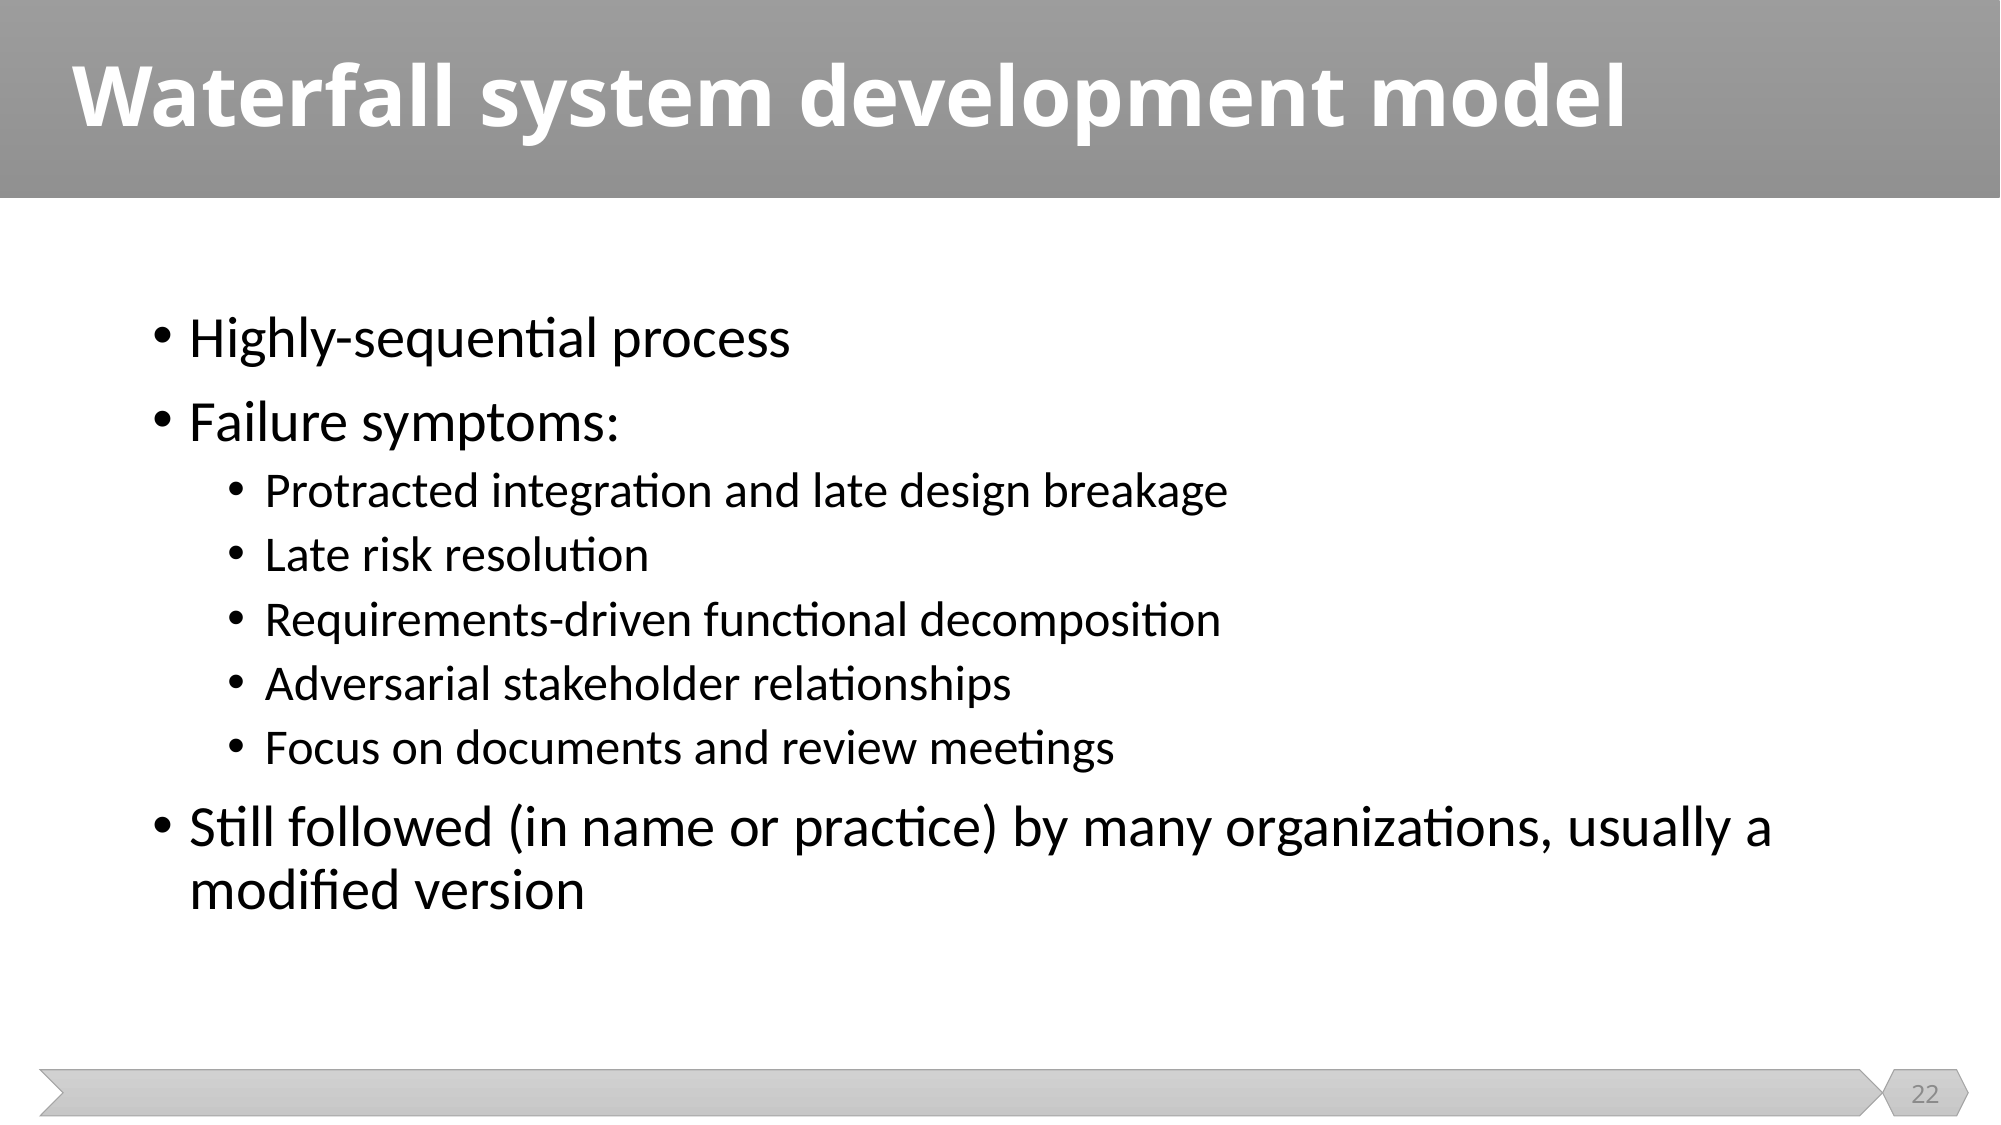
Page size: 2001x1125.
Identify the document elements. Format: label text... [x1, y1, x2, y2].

title Waterfall system development model [56, 0, 1969, 199]
slide_number 22 [1882, 1065, 1969, 1125]
list Highly-sequential process Failure symptoms: Protracted integration and late design breakage Late risk resolution Requirements-driven functional decomposition Adversarial stakeholder relationships Focus on documents and review meetings Still followed (in name or practice) by many organizations, usually a modified version [137, 299, 1863, 1014]
